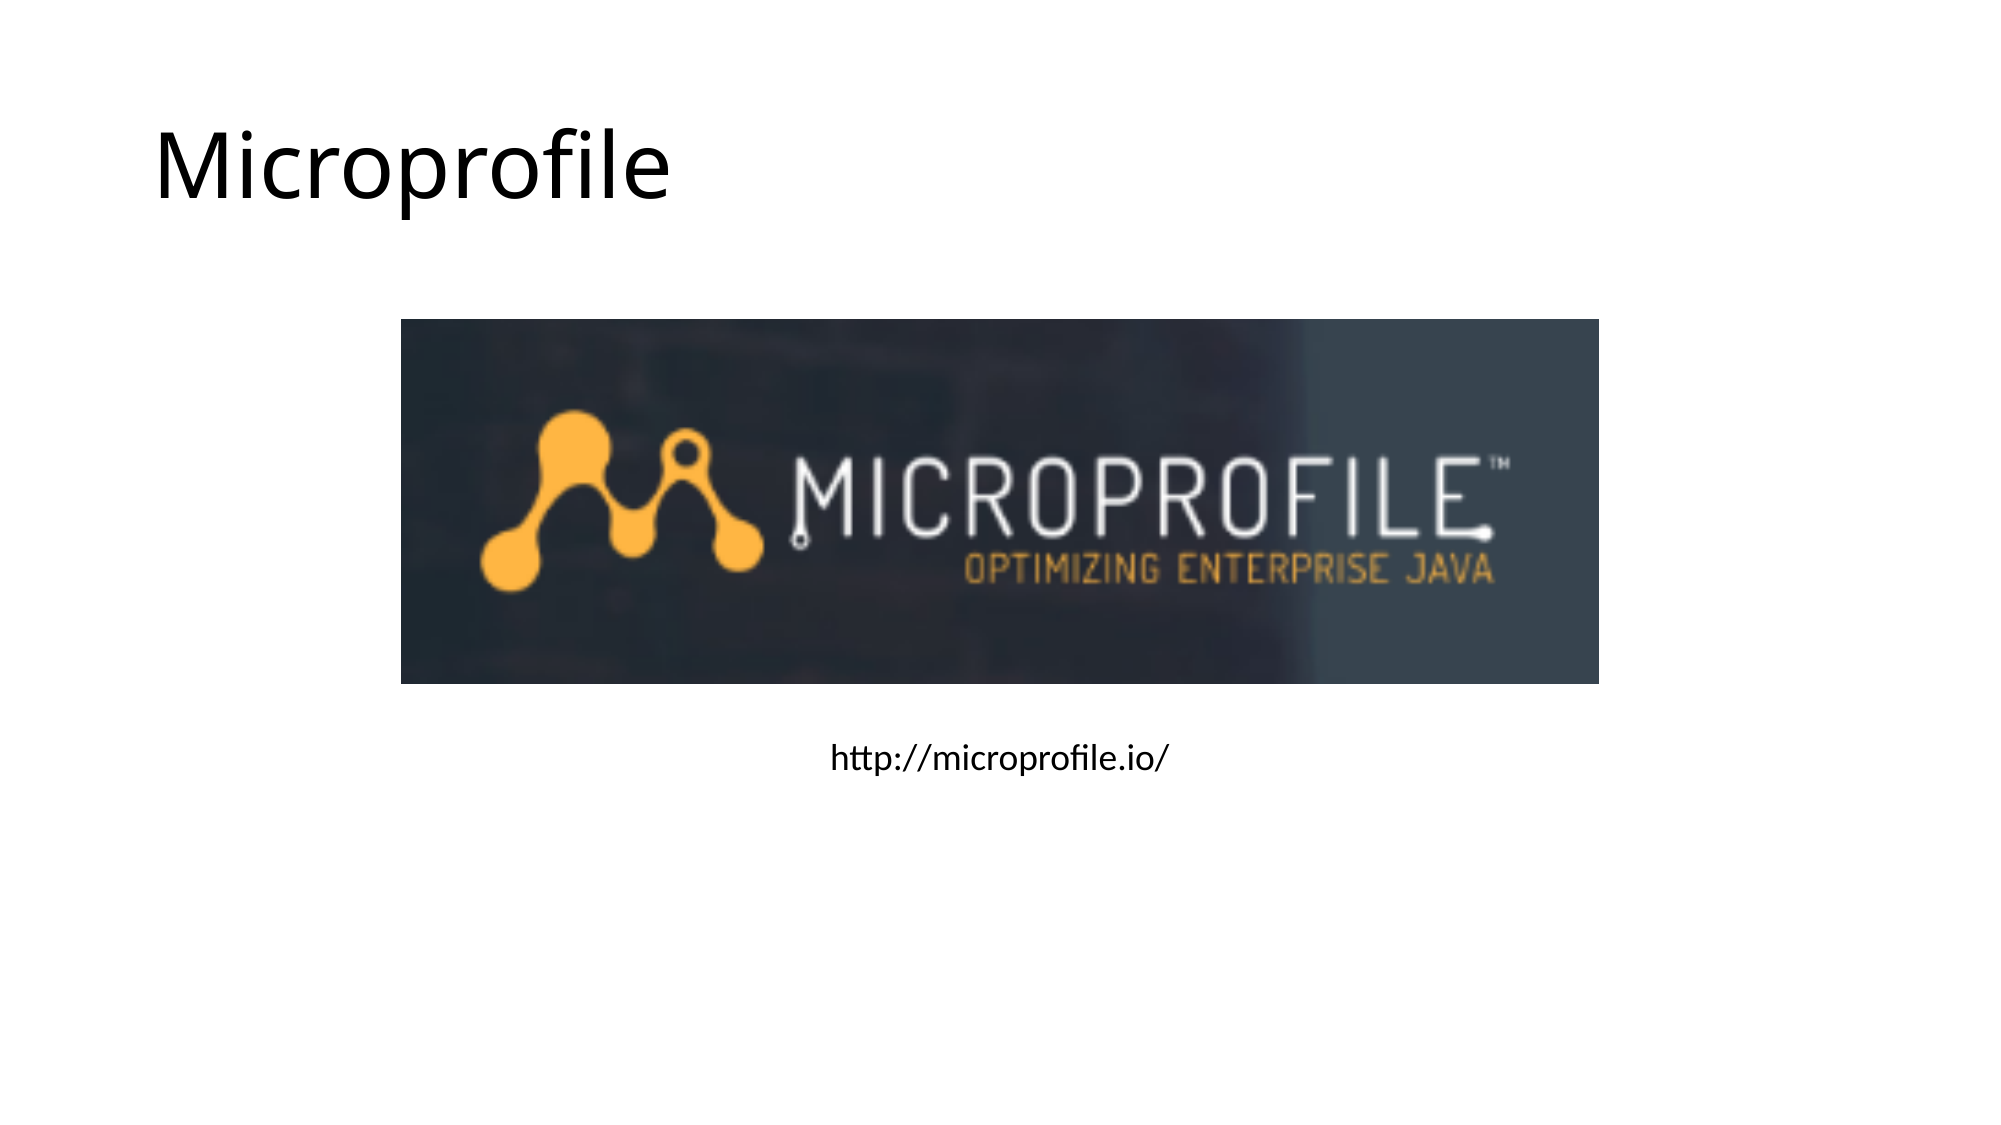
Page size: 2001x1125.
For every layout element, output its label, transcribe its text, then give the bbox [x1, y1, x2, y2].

text_box http://microprofile.io/ [815, 725, 1185, 786]
picture [401, 319, 1599, 684]
title Microprofile [137, 59, 1863, 278]
